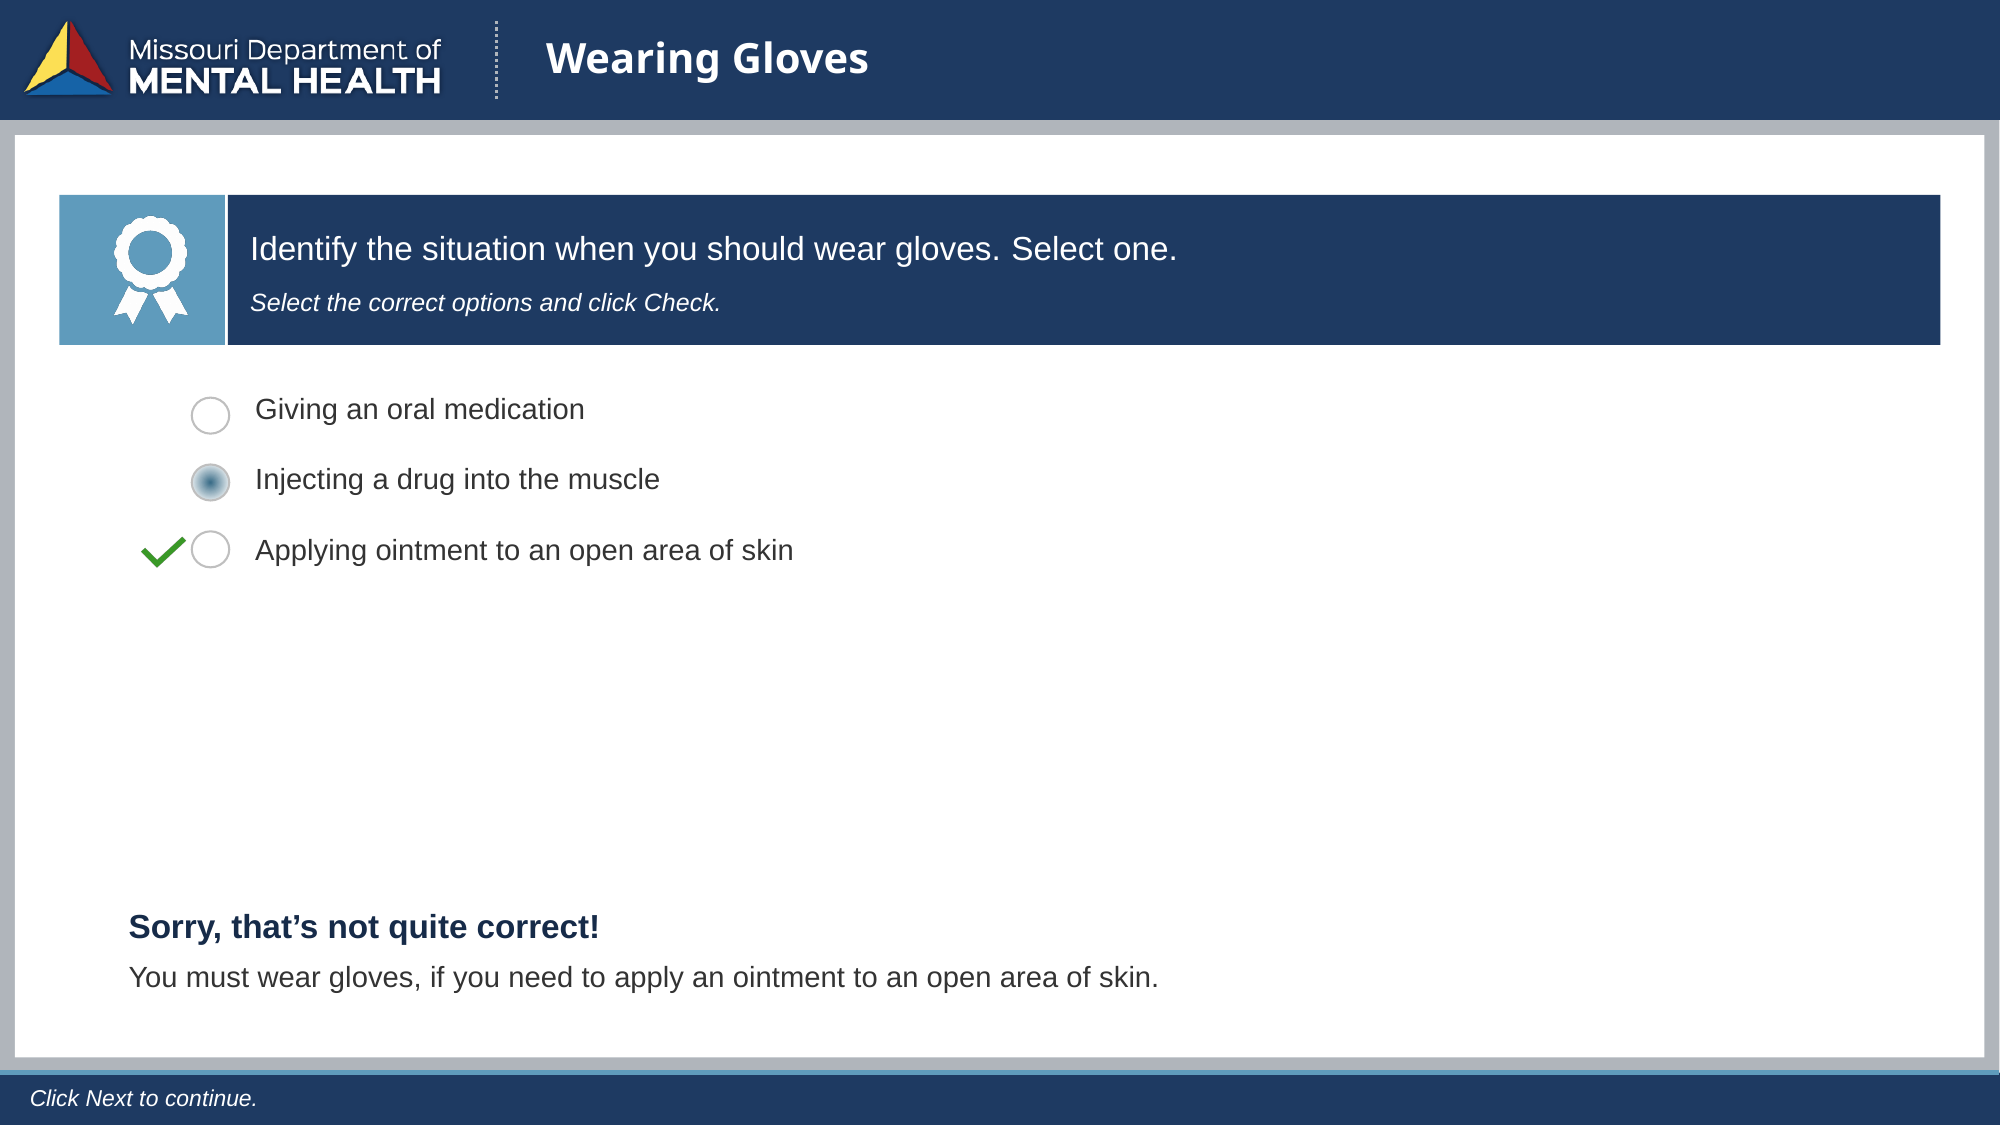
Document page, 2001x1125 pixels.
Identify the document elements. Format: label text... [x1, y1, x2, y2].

text_box Sorry, that’s not quite correct! You must wear gloves, if you need to apply an ointment to an open area of skin. [113, 890, 1885, 1008]
list Click Next to continue. [15, 1080, 915, 1119]
text_box [190, 463, 231, 502]
picture [15, 14, 462, 106]
text_box Applying ointment to an open area of skin [240, 524, 1441, 574]
text_box Injecting a drug into the muscle [240, 452, 1441, 503]
list Wearing Gloves [531, 18, 1985, 102]
list Identify the situation when you should wear gloves. Select one. Select the correct options and click Check. [235, 225, 1887, 319]
picture [89, 209, 211, 331]
picture [140, 529, 187, 575]
text_box [190, 396, 231, 435]
text_box Giving an oral medication [240, 383, 1441, 433]
text_box [190, 530, 231, 569]
